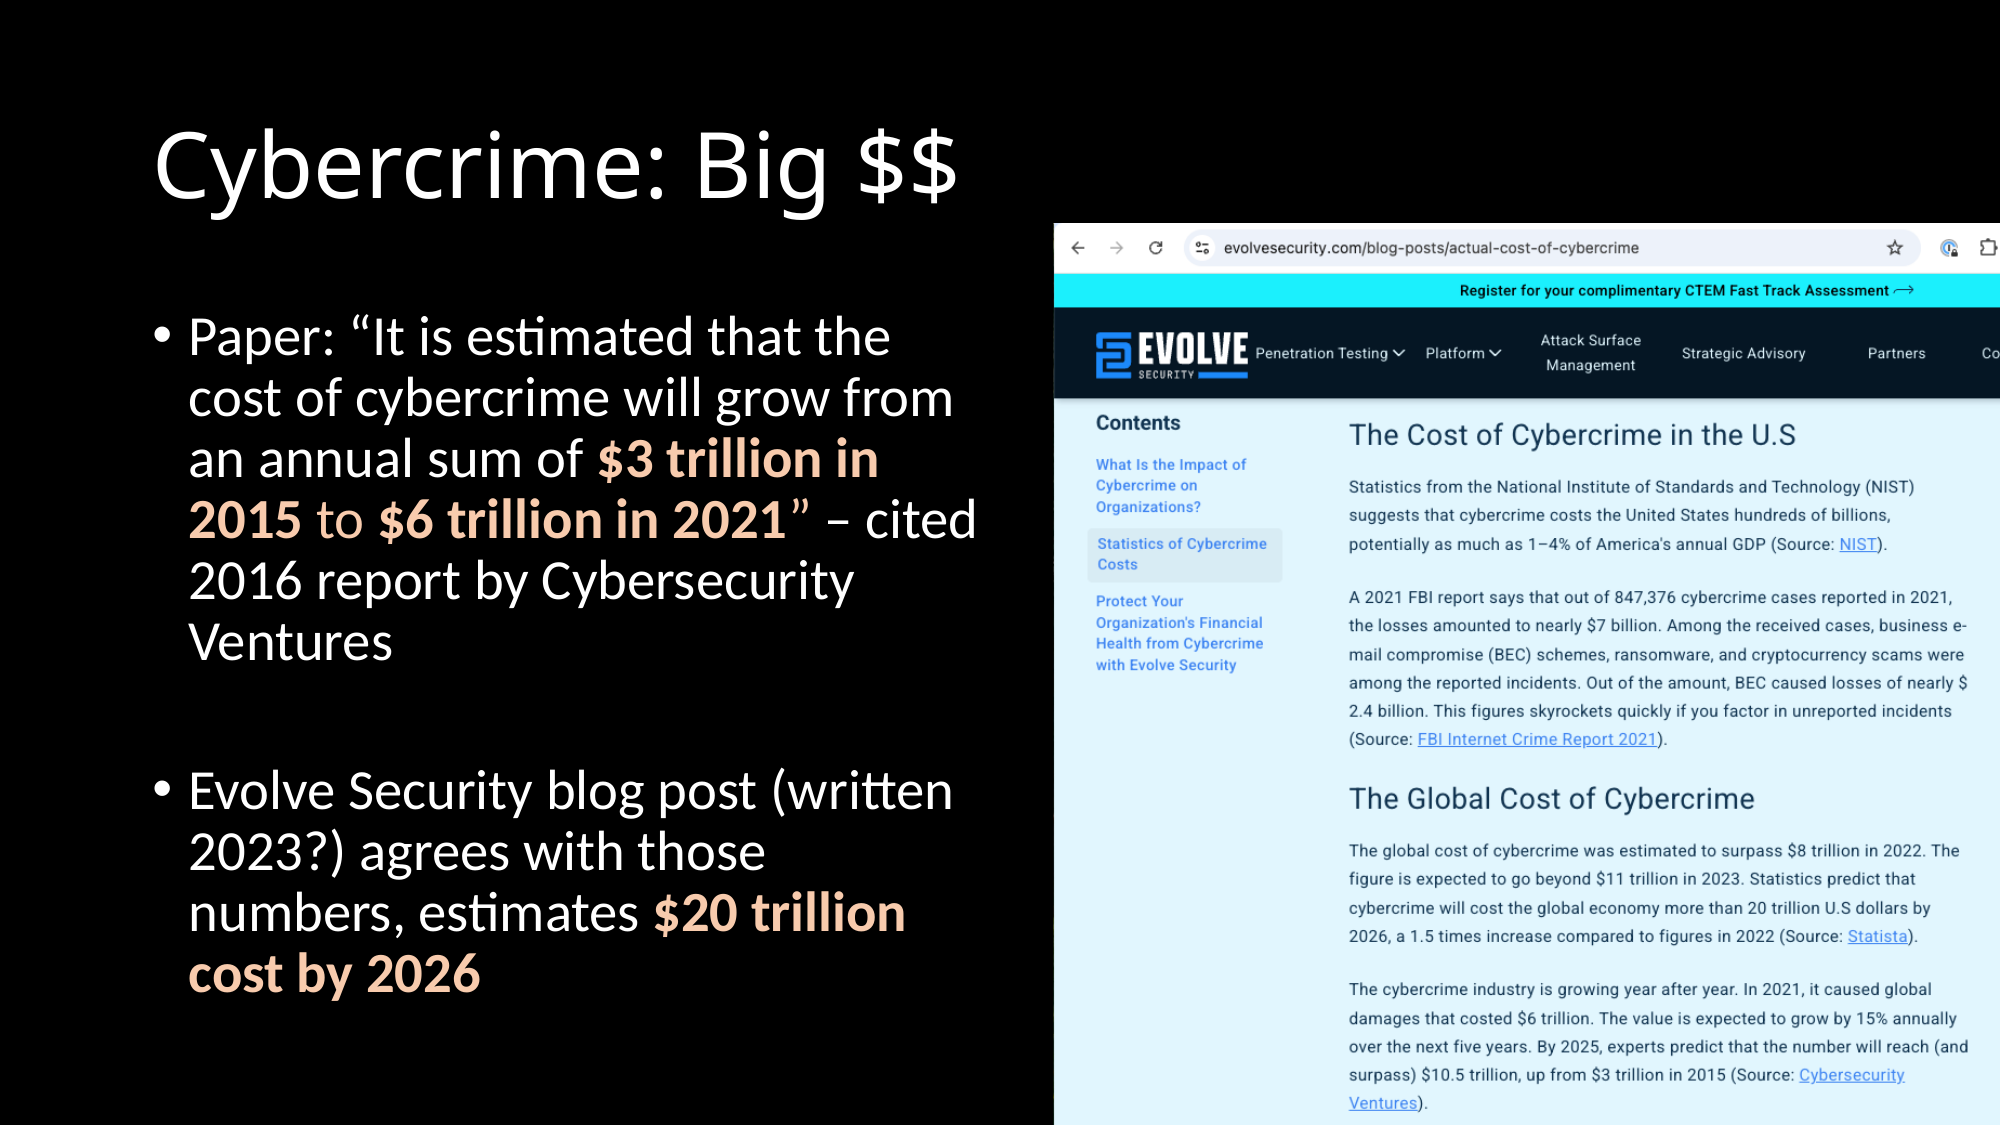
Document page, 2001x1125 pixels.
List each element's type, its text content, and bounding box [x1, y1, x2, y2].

picture [1053, 223, 2000, 1125]
list Paper: “It is estimated that the cost of cybercrime will grow from an annual sum of $3 trillion in 2015 to $6 trillion in 2021” – cited 2016 report by Cybersecurity Ventures Evolve Security blog post (written 2023?) agrees with those numbers, estimates $20 trillion cost by 2026 [137, 299, 1000, 1014]
title Cybercrime: Big $$ [137, 59, 1863, 278]
